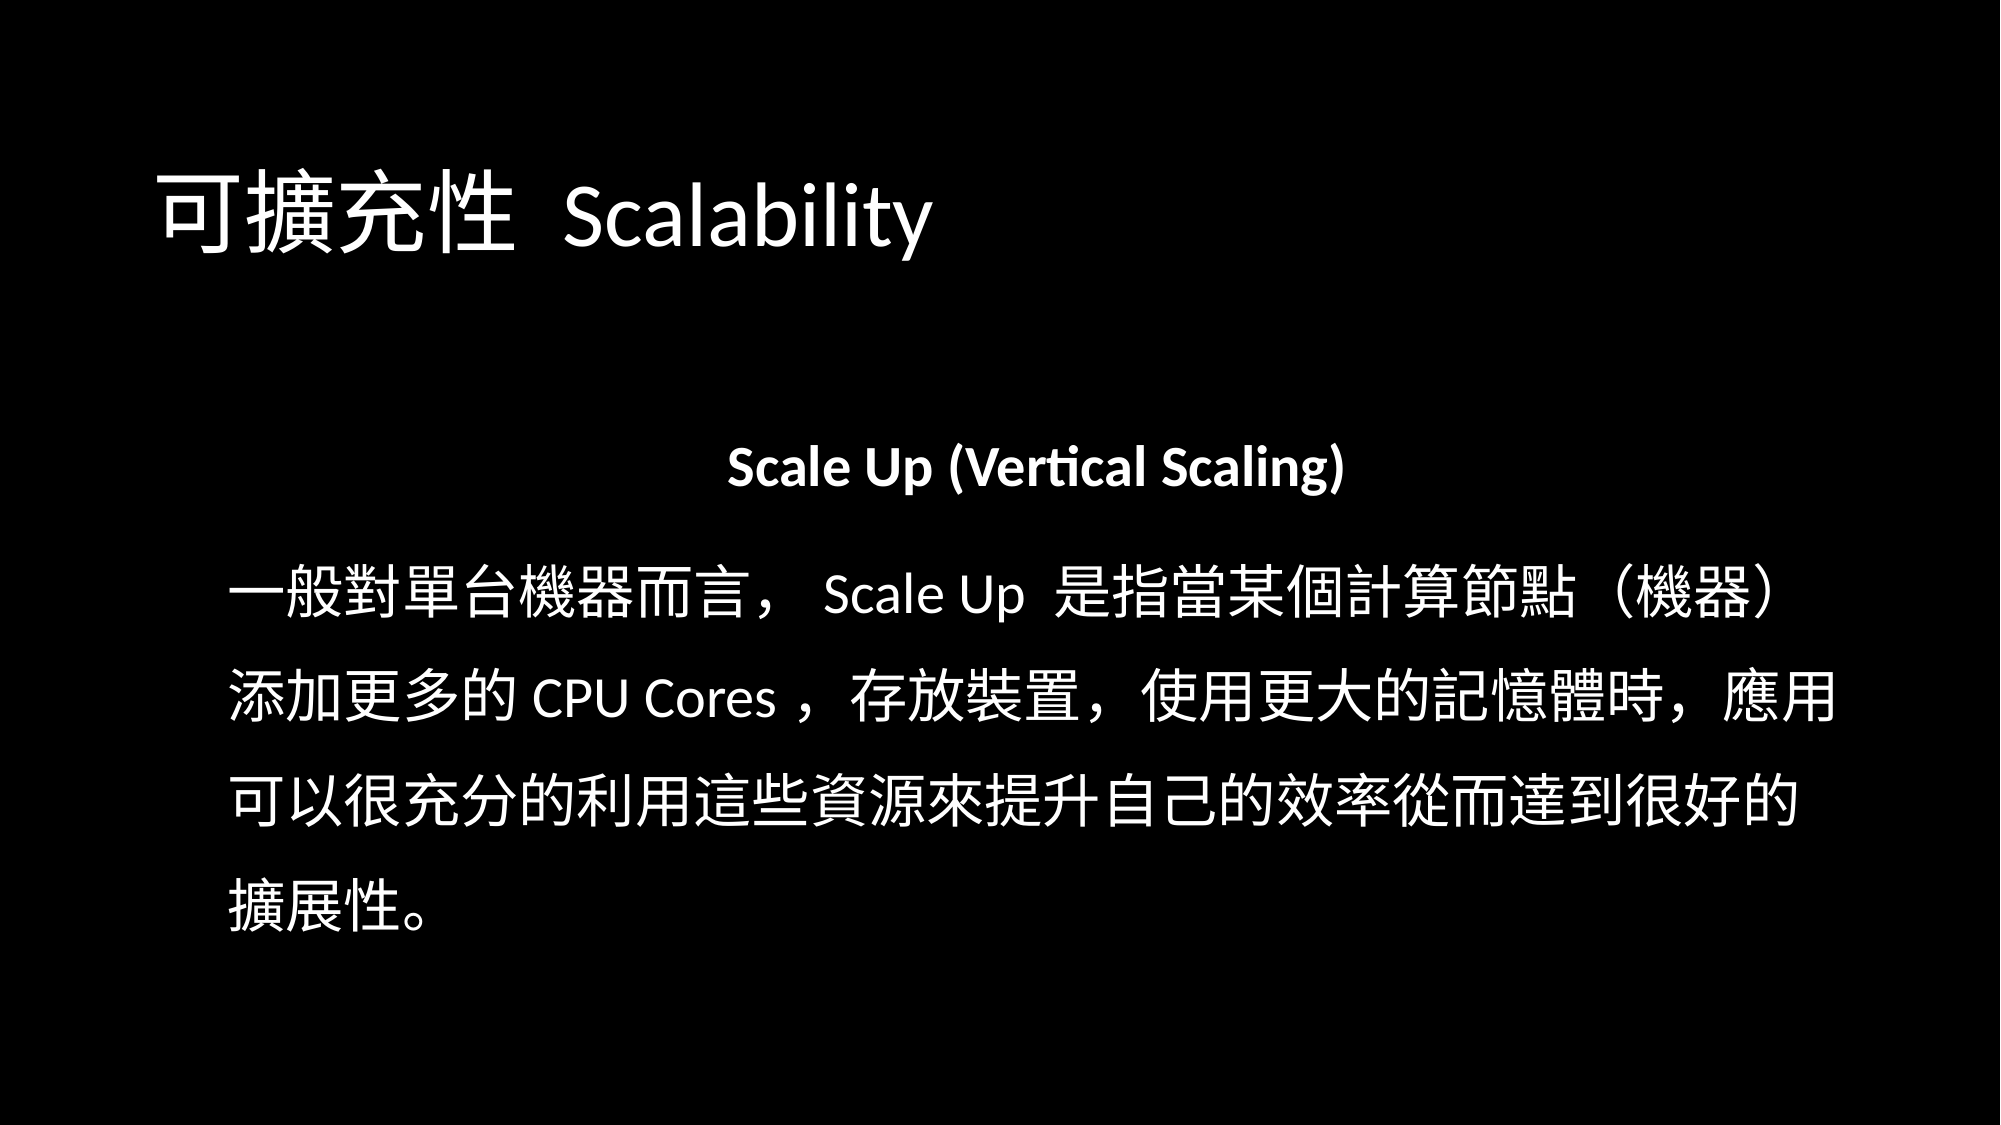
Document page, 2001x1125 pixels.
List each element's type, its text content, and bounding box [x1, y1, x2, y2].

text_box Scale Up (Vertical Scaling) 一般對單台機器而言，Scale Up 是指當某個計算節點（機器）添加更多的CPU Cores，存放裝置，使用更大的記憶體時，應用可以很充分的利用這些資源來提升自己的效率從而達到很好的擴展性。 [137, 330, 1863, 1045]
title 可擴充性 Scalability [137, 108, 1863, 326]
